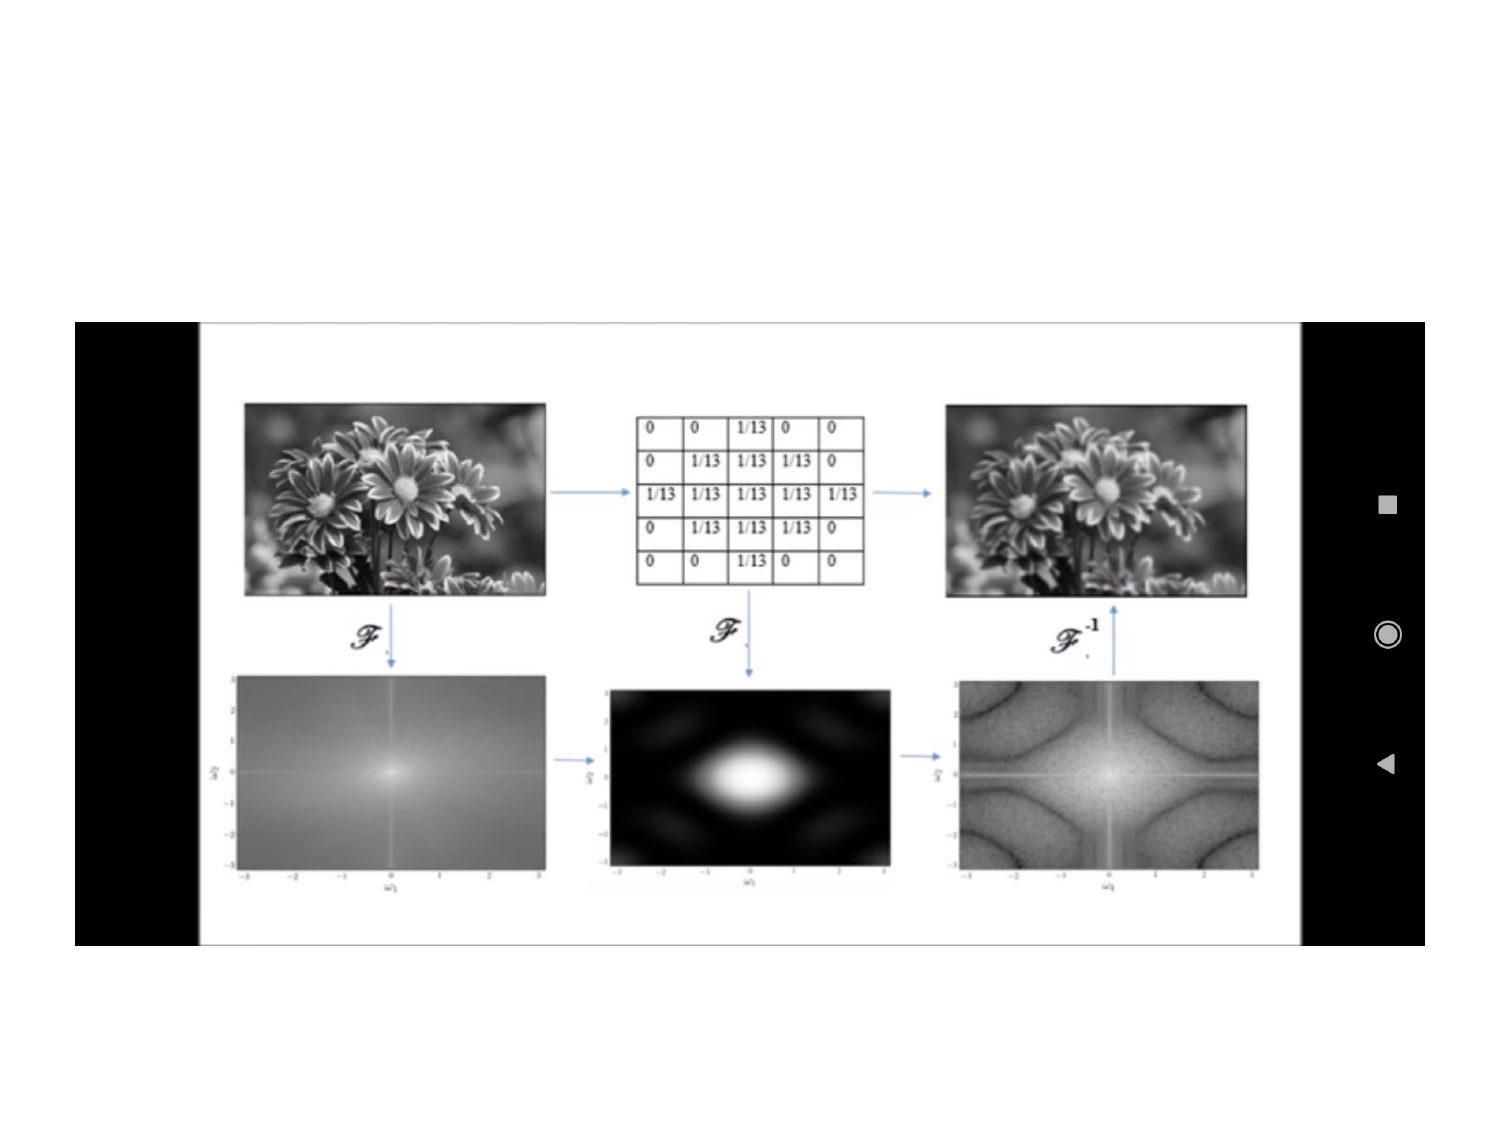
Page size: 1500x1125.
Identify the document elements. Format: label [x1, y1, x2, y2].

list [74, 321, 1426, 946]
